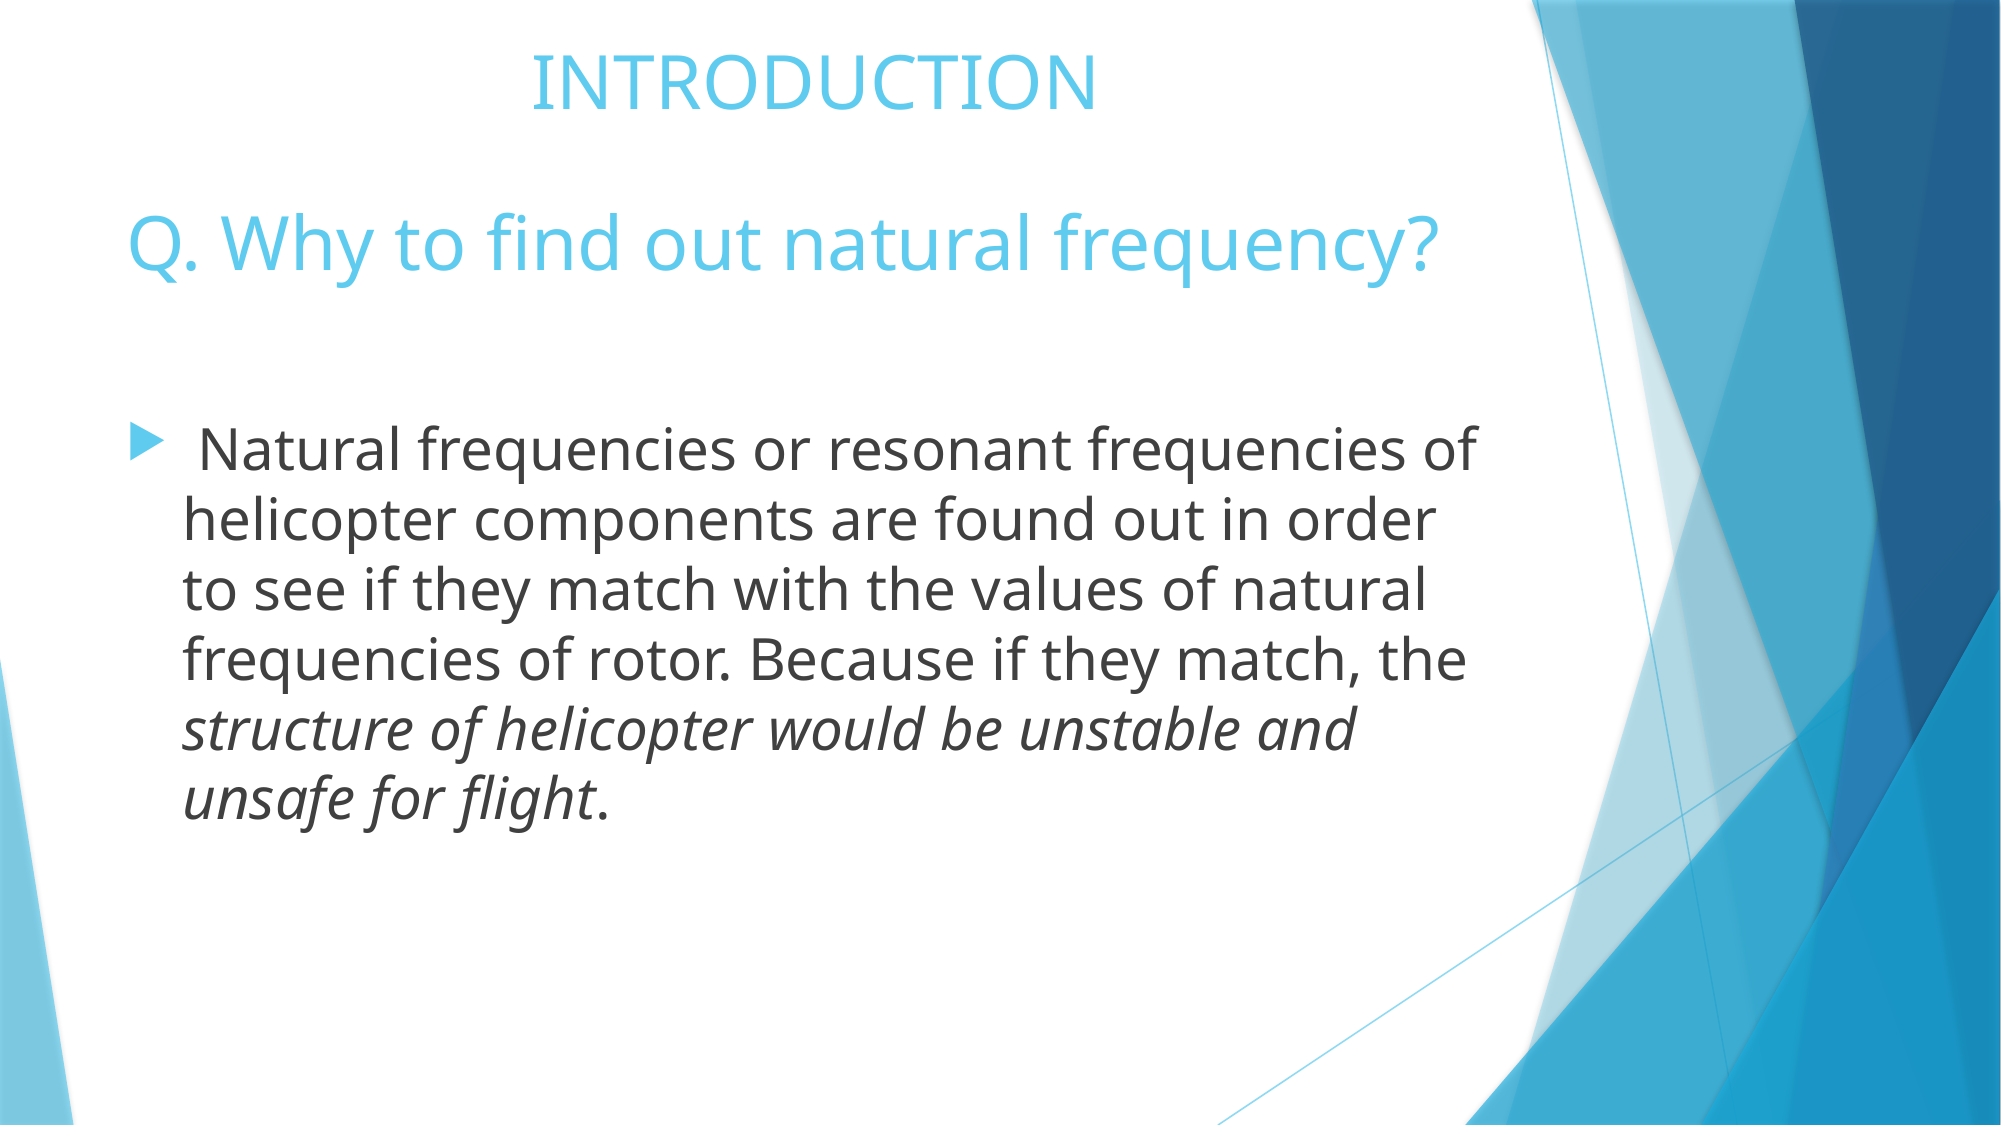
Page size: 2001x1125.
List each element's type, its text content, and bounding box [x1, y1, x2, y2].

text_box INTRODUCTION [434, 26, 1198, 132]
title Q. Why to find out natural frequency? [111, 188, 1522, 404]
list Natural frequencies or resonant frequencies of helicopter components are found out in order to see if they match with the values of natural frequencies of rotor. Because if they match, the structure of helicopter would be unstable and unsafe for flight. [111, 404, 1522, 1043]
